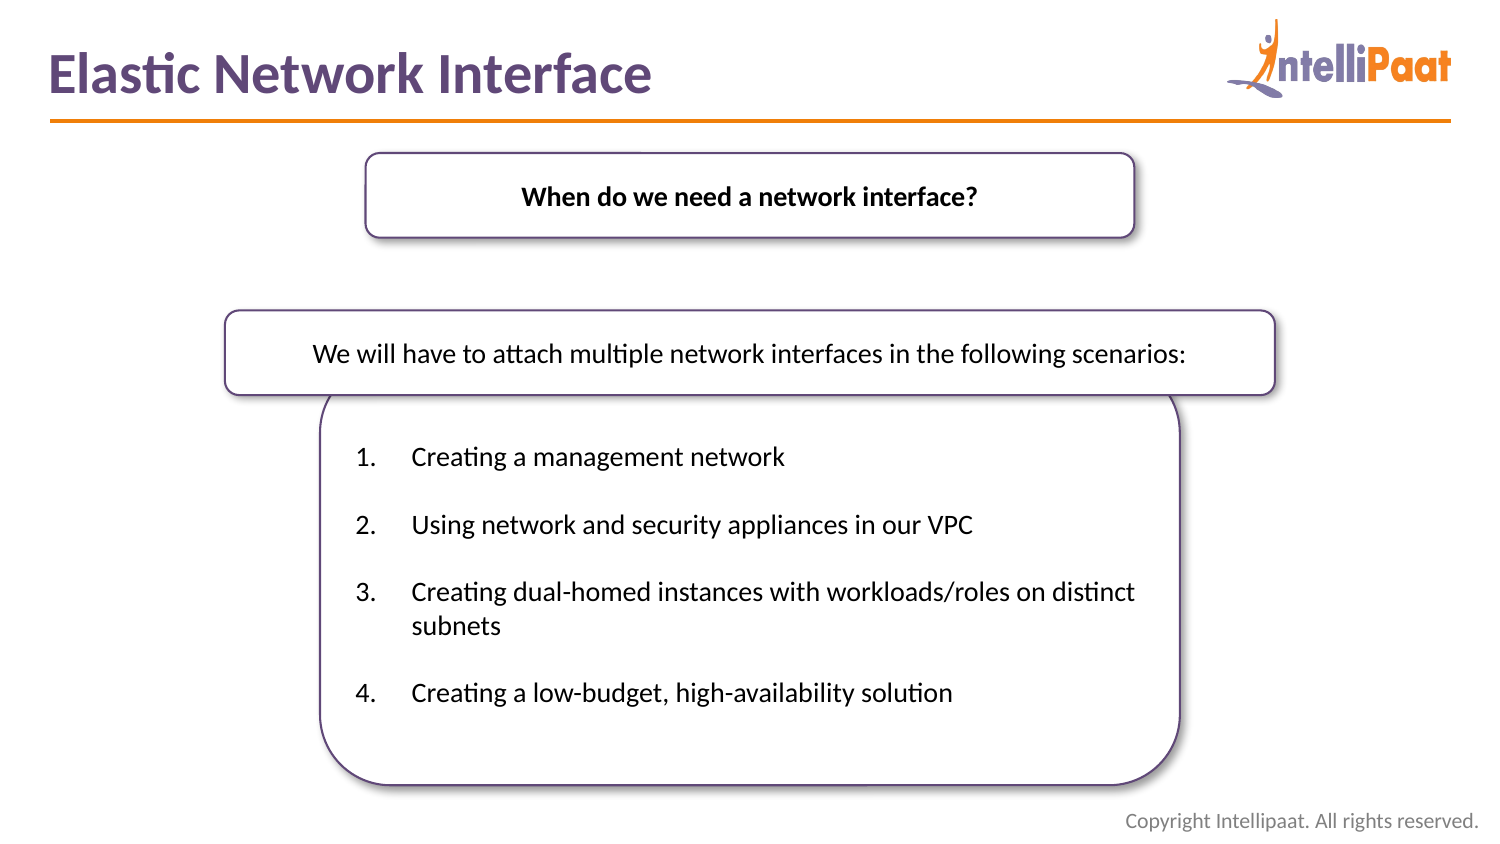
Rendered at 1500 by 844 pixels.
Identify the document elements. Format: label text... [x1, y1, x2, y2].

picture [1227, 19, 1451, 98]
text_box When do we need a network interface? [364, 151, 1136, 239]
text_box We will have to attach multiple network interfaces in the following scenarios: [223, 309, 1276, 397]
text_box Elastic Network Interface [33, 27, 669, 113]
text_box Creating a management network Using network and security appliances in our VPC Creating dual-homed instances with workloads/roles on distinct subnets Creating a low-budget, high-availability solution [318, 404, 1181, 787]
